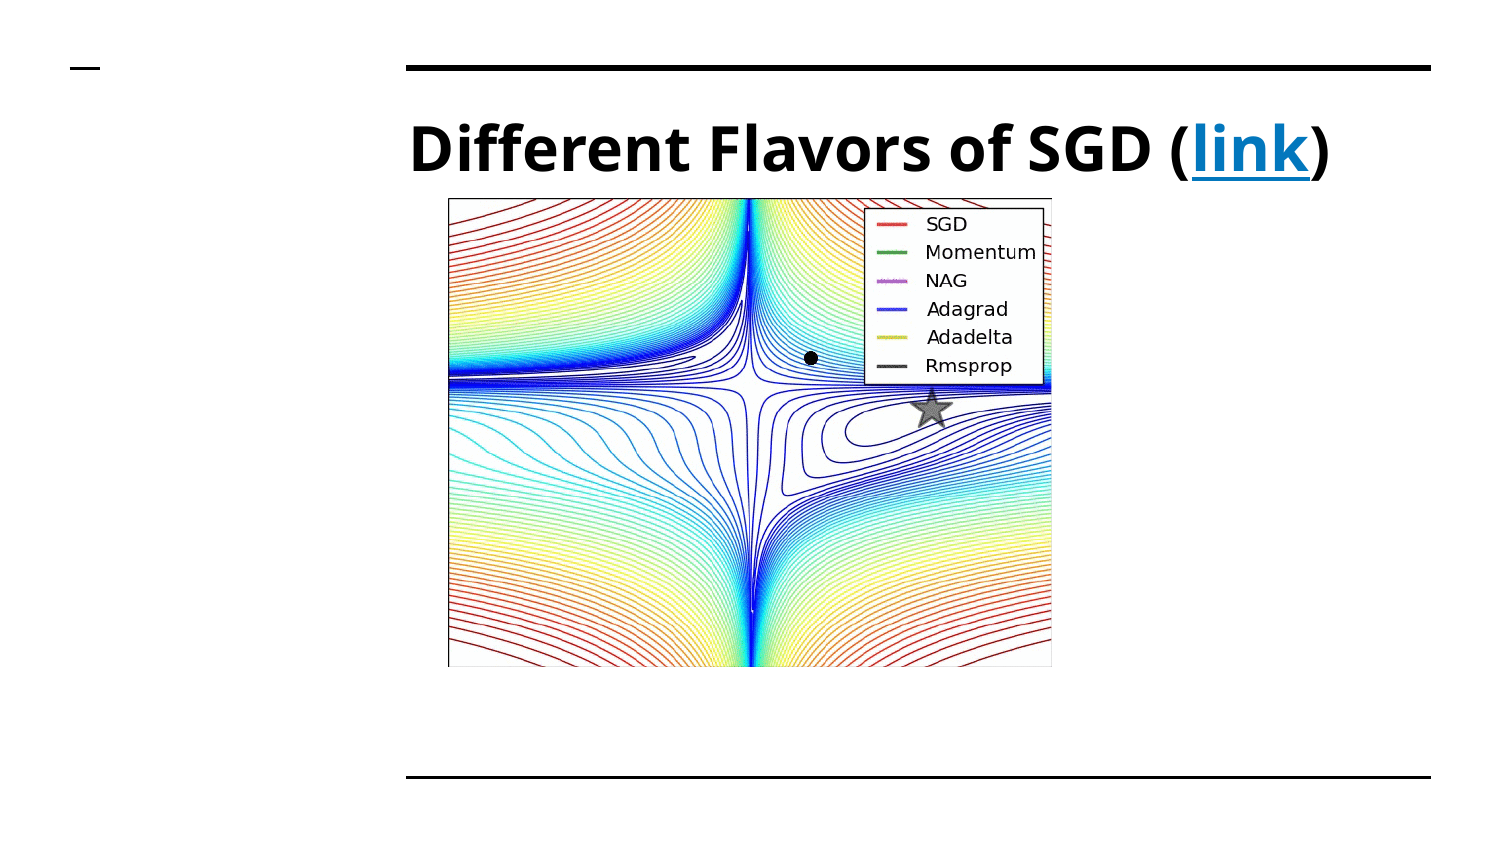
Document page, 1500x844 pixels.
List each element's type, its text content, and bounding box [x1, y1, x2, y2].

picture [447, 198, 1053, 667]
title Different Flavors of SGD (link) [393, 94, 1431, 199]
